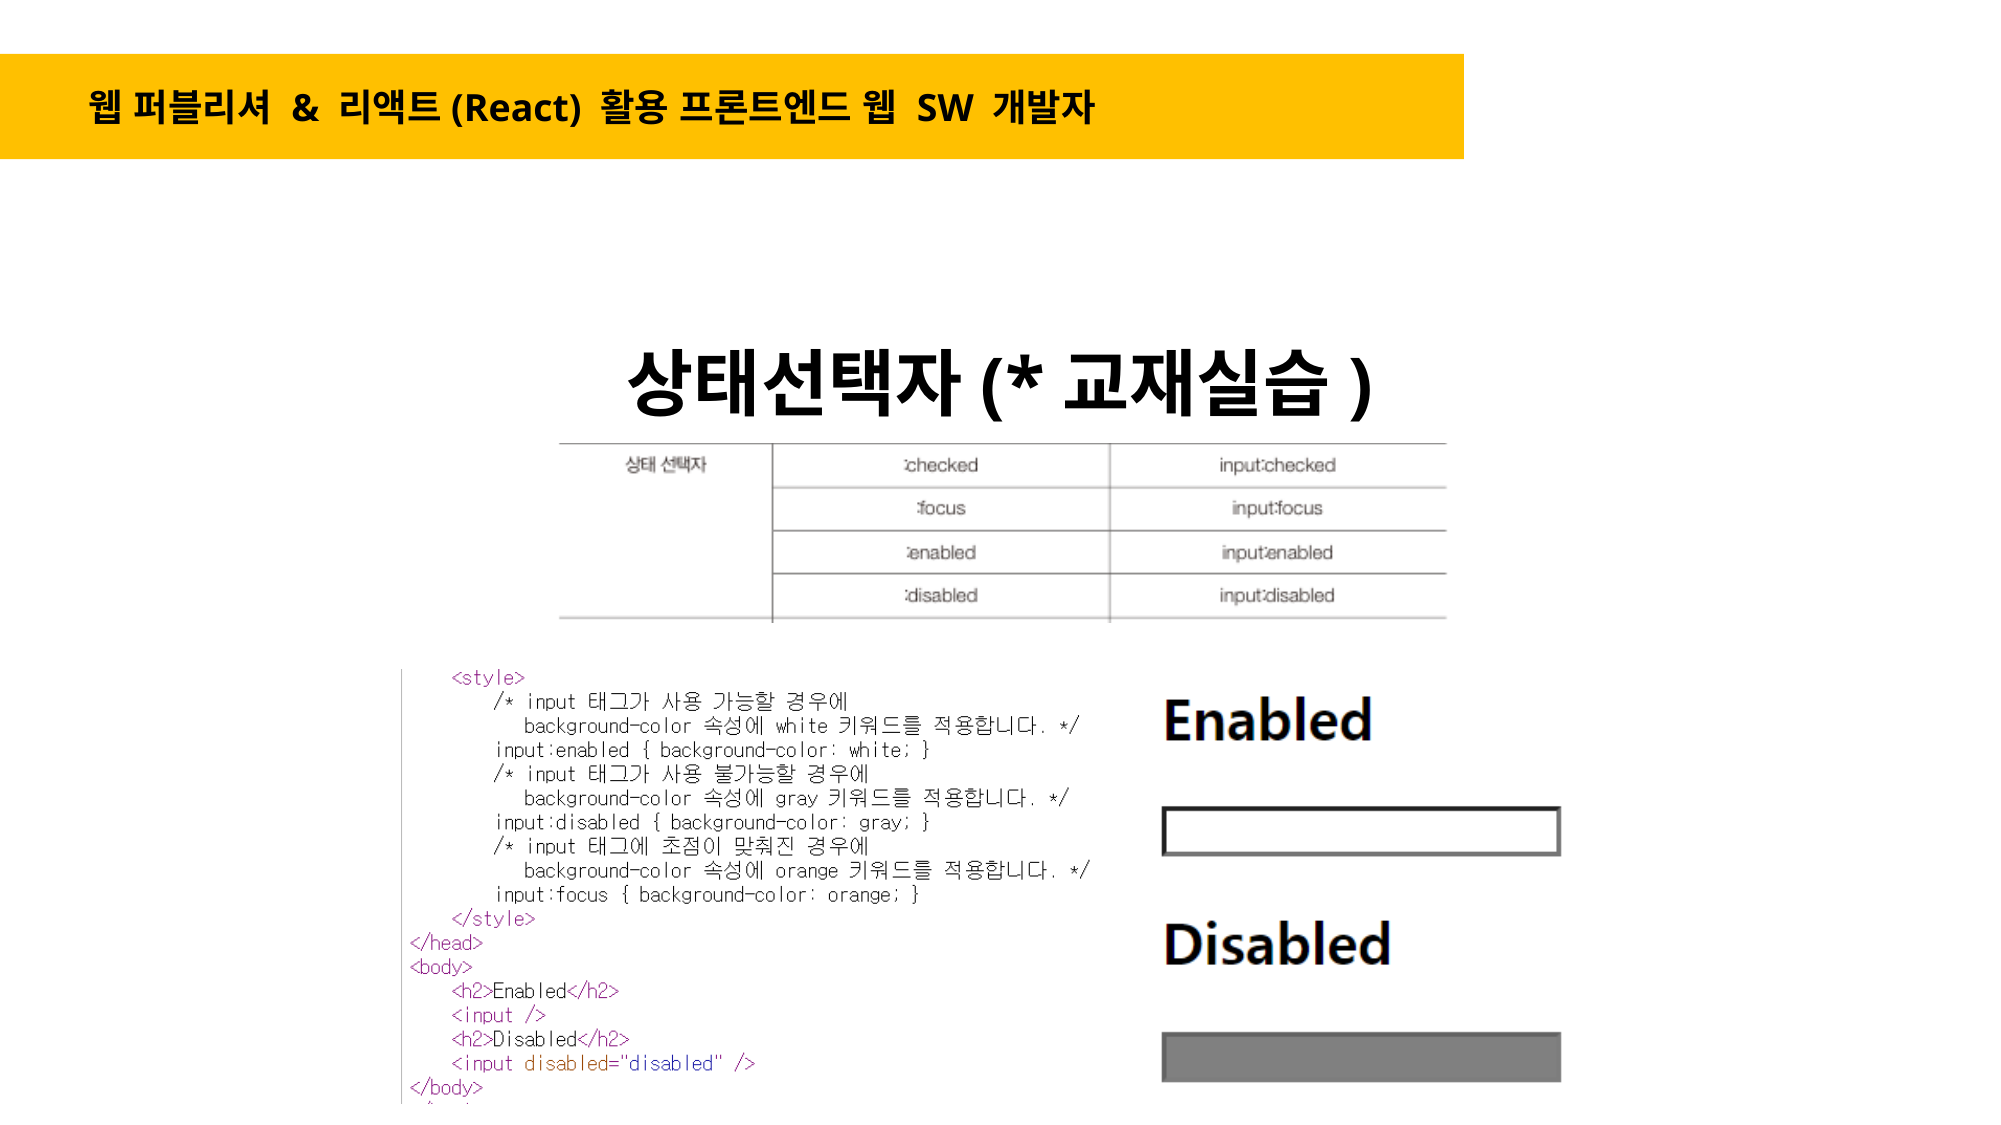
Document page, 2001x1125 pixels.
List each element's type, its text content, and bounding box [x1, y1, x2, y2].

picture [539, 442, 1461, 623]
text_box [0, 53, 1464, 160]
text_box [401, 657, 1599, 1117]
text_box 상태선택자(*교재실습) [145, 330, 1855, 433]
